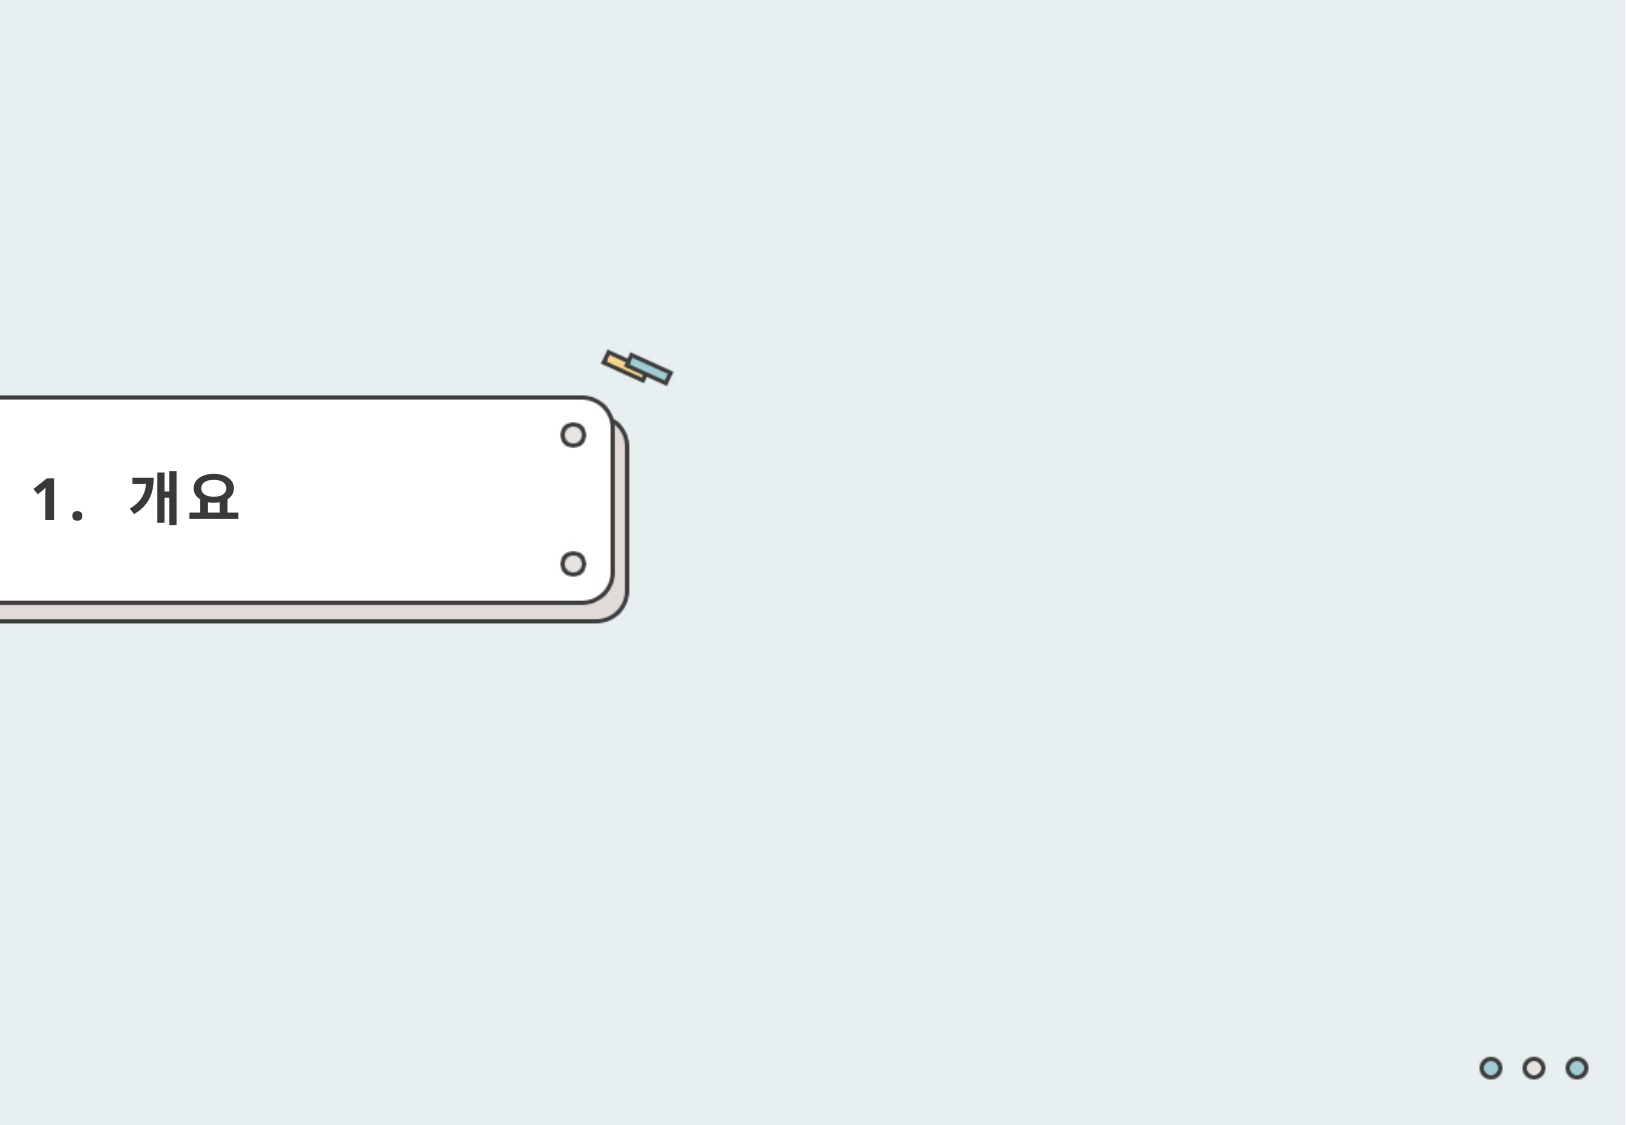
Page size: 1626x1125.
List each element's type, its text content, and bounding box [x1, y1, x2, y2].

text_box 1. 개요 [15, 455, 549, 540]
picture [0, 0, 1626, 1125]
